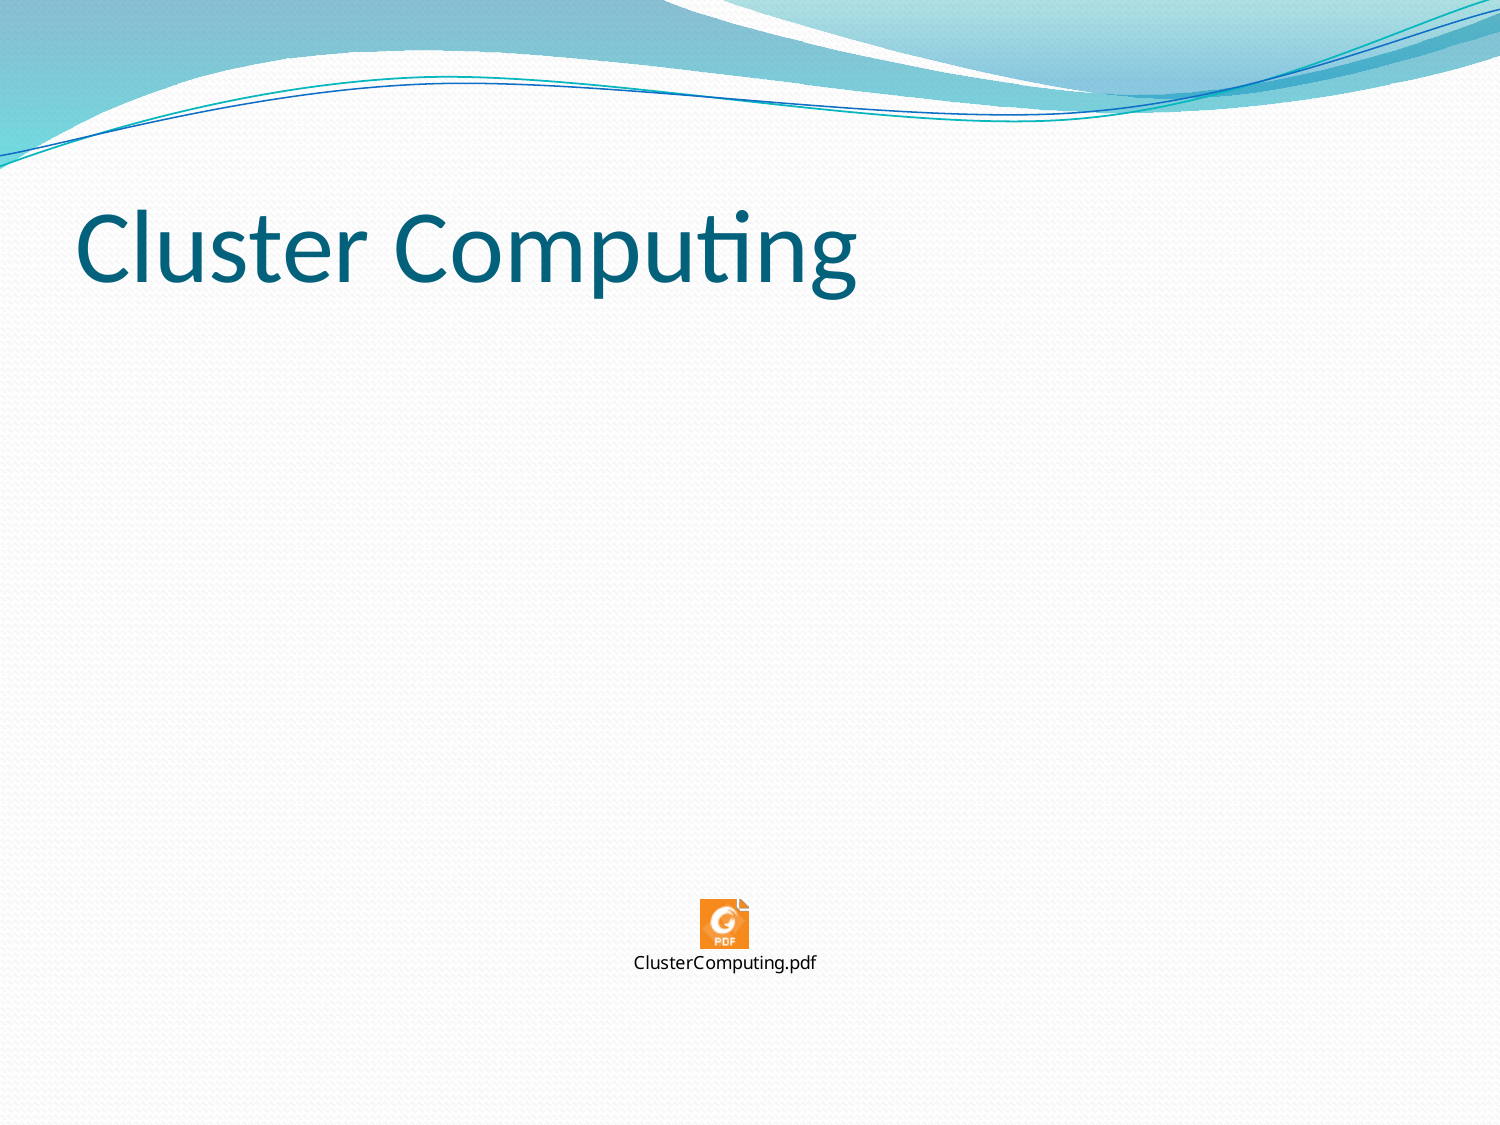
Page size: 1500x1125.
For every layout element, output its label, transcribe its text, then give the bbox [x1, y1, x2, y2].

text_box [612, 899, 836, 981]
title Cluster Computing [75, 115, 1425, 303]
